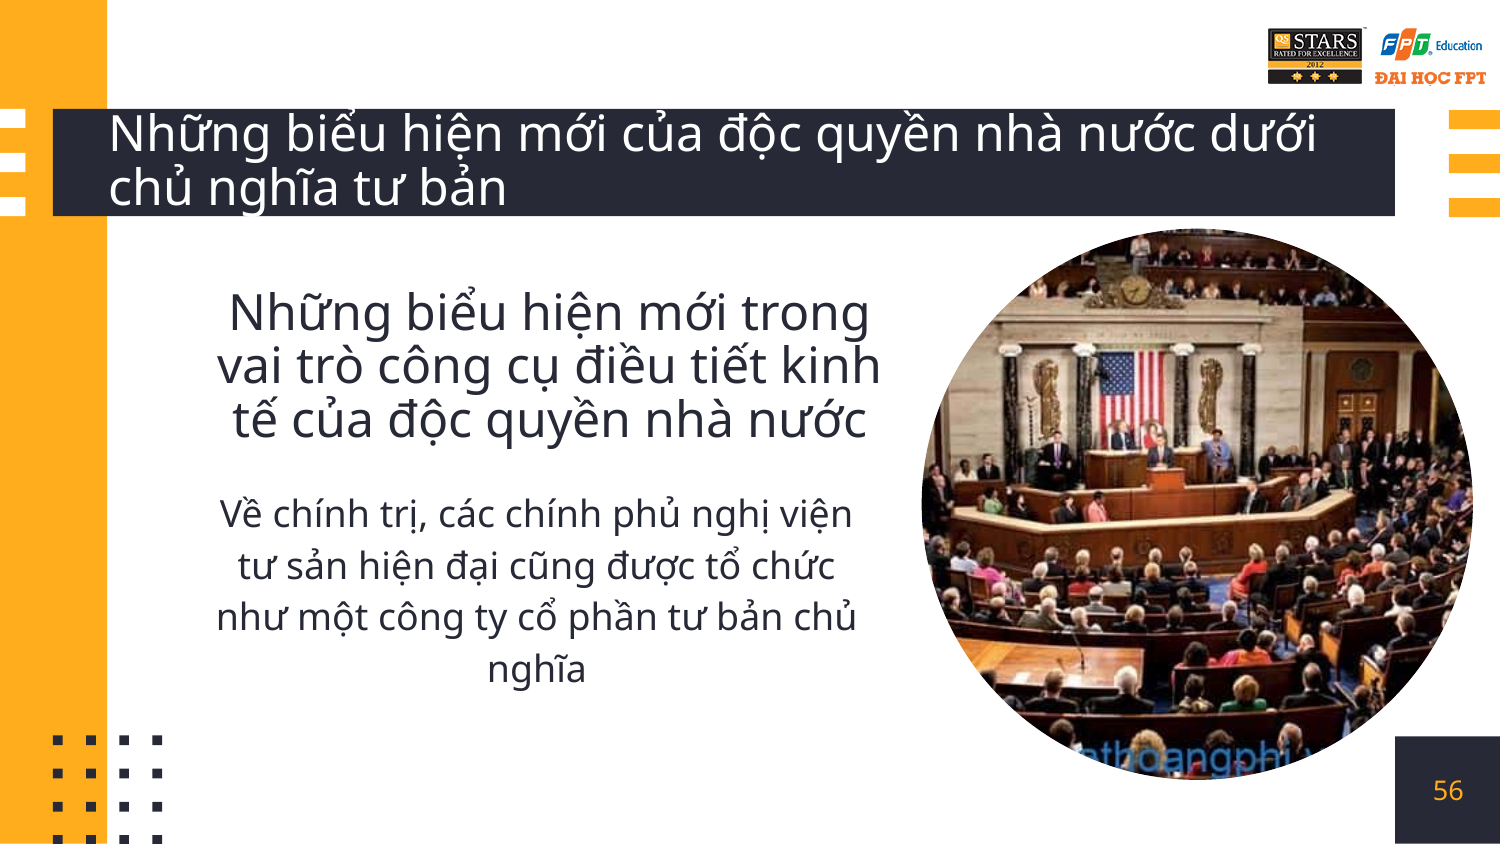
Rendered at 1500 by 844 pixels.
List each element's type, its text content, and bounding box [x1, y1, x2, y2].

text_box Về chính trị, các chính phủ nghị viện tư sản hiện đại cũng được tổ chức như một công ty cổ phần tư bản chủ nghĩa [192, 468, 882, 712]
slide_number 56 [1394, 738, 1500, 844]
picture [1268, 27, 1486, 86]
picture [921, 228, 1474, 781]
text_box Những biểu hiện mới trong vai trò công cụ điều tiết kinh tế của độc quyền nhà nước [178, 271, 916, 413]
title Những biểu hiện mới của độc quyền nhà nước dưới chủ nghĩa tư bản [108, 108, 1396, 217]
